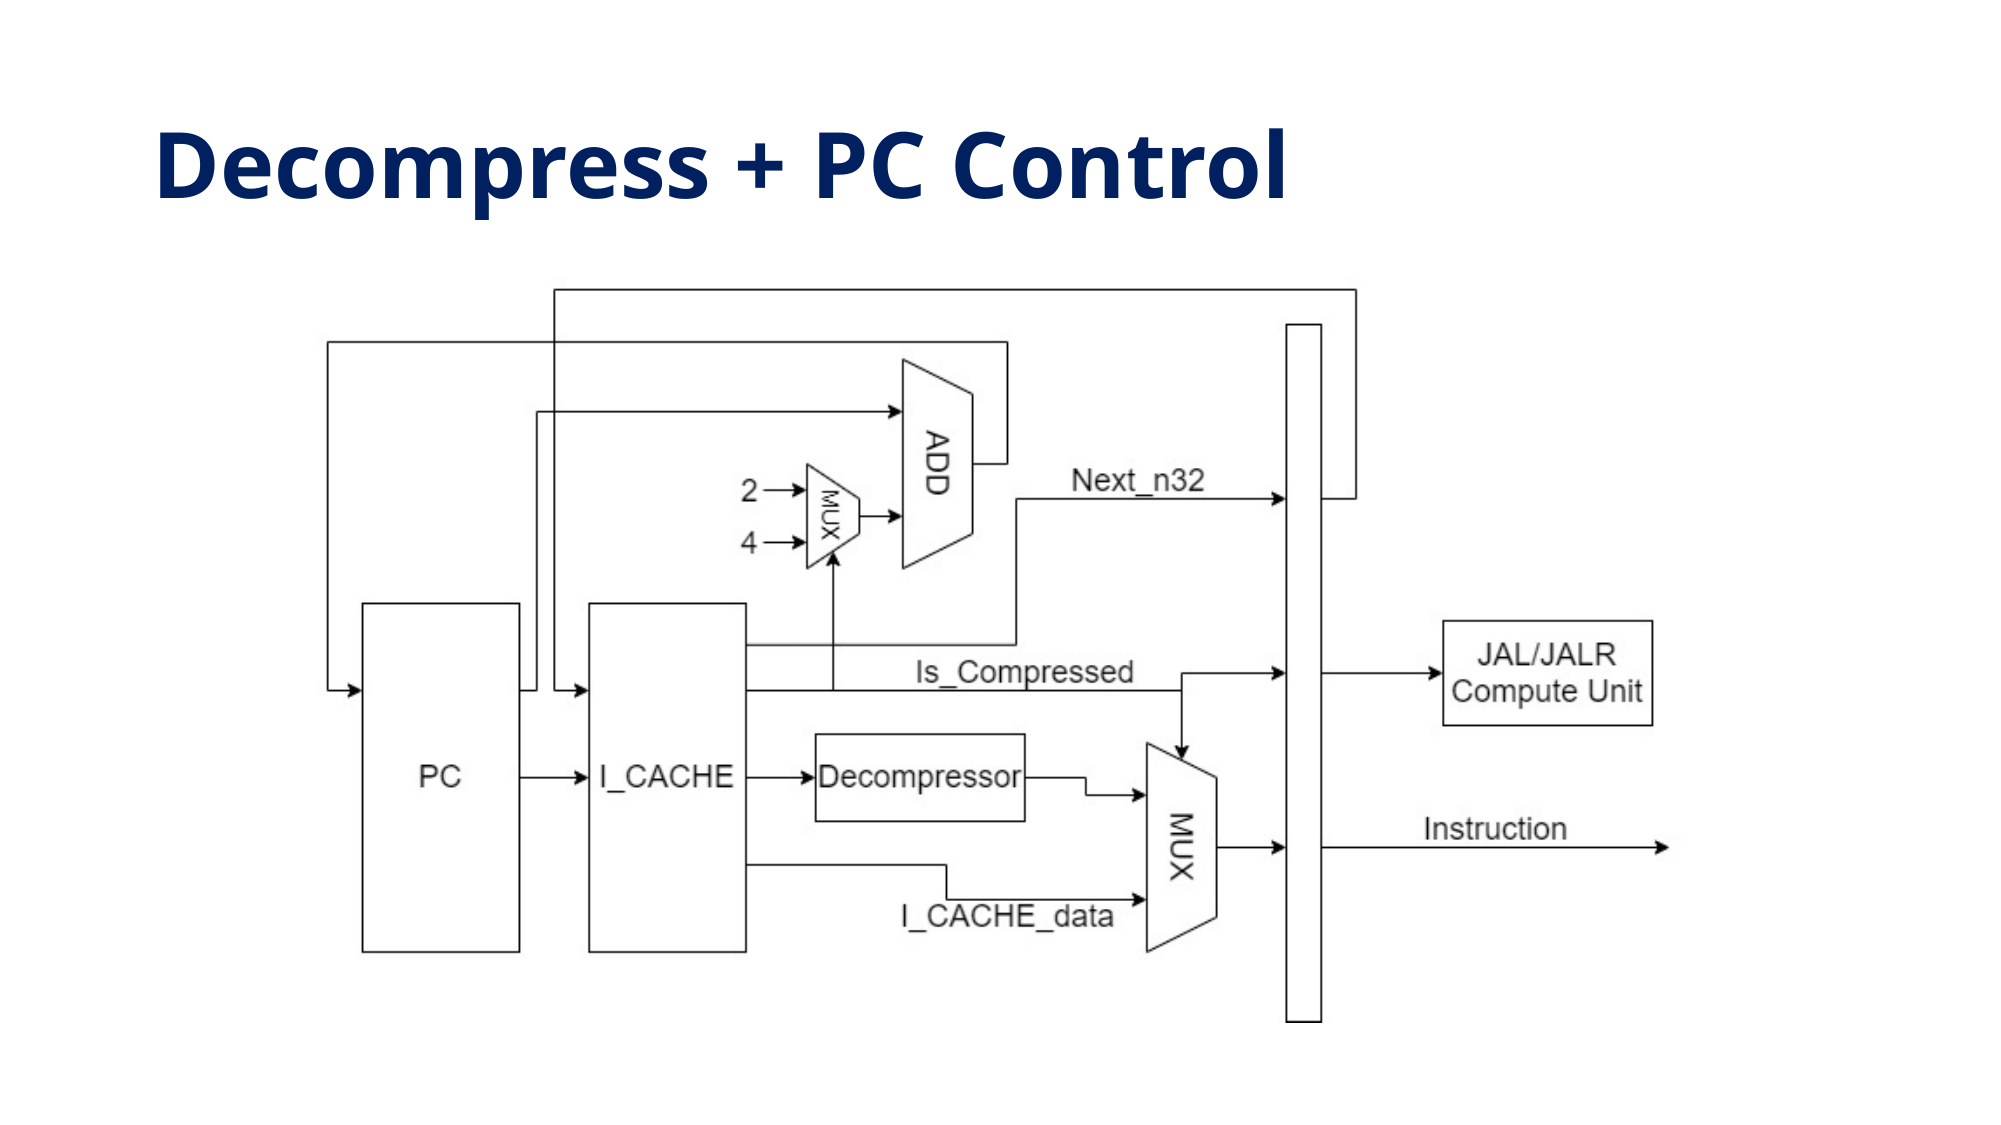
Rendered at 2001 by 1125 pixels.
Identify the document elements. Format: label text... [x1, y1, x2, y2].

title Decompress + PC Control [137, 59, 1863, 278]
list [315, 277, 1685, 1023]
